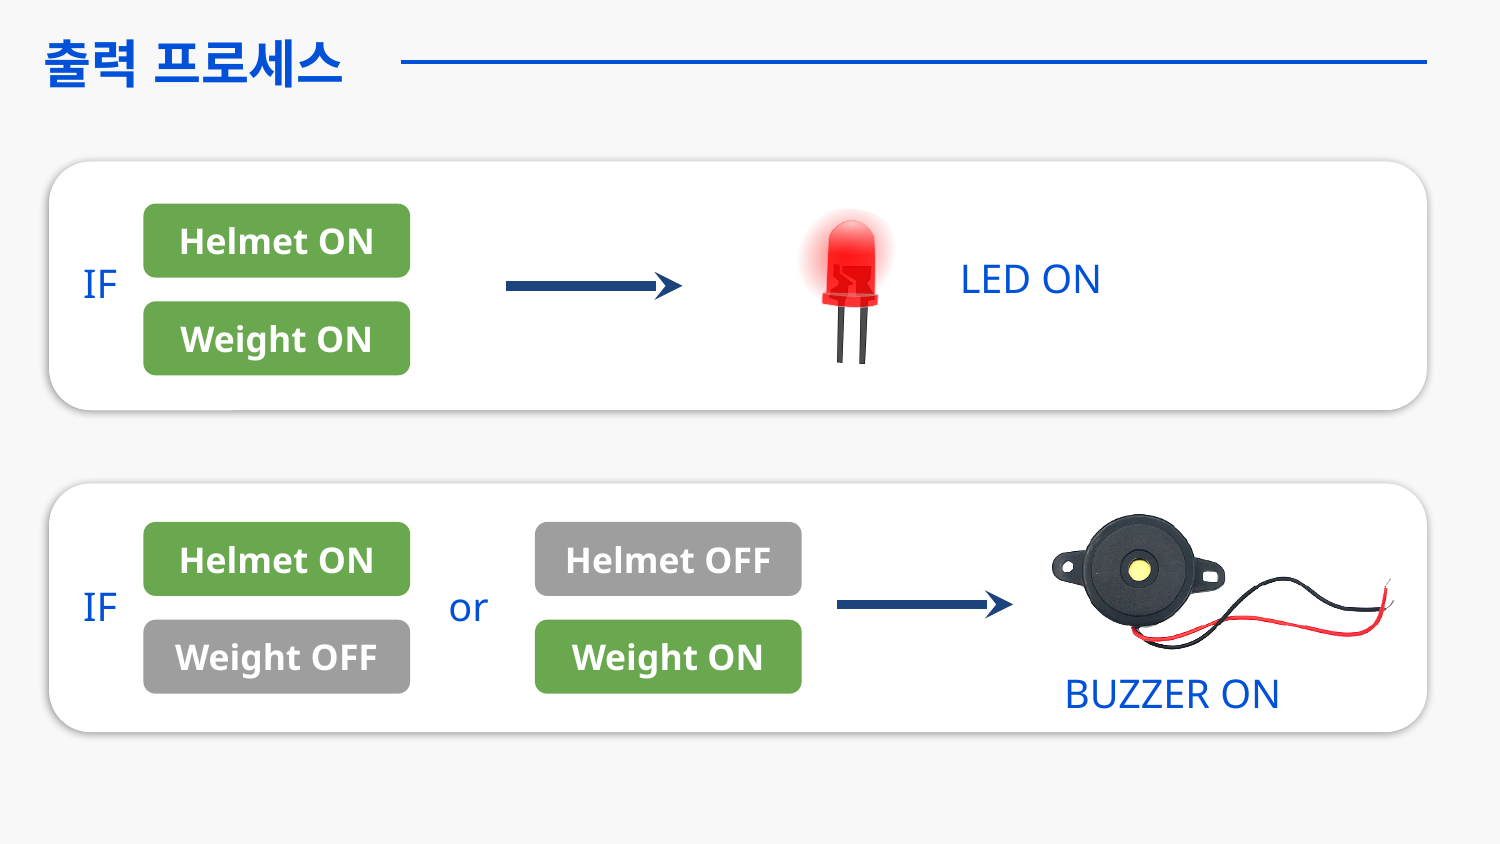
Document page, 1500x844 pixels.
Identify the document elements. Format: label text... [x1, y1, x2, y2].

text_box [48, 161, 1428, 748]
text_box 출력 프로세스 [28, 16, 627, 91]
